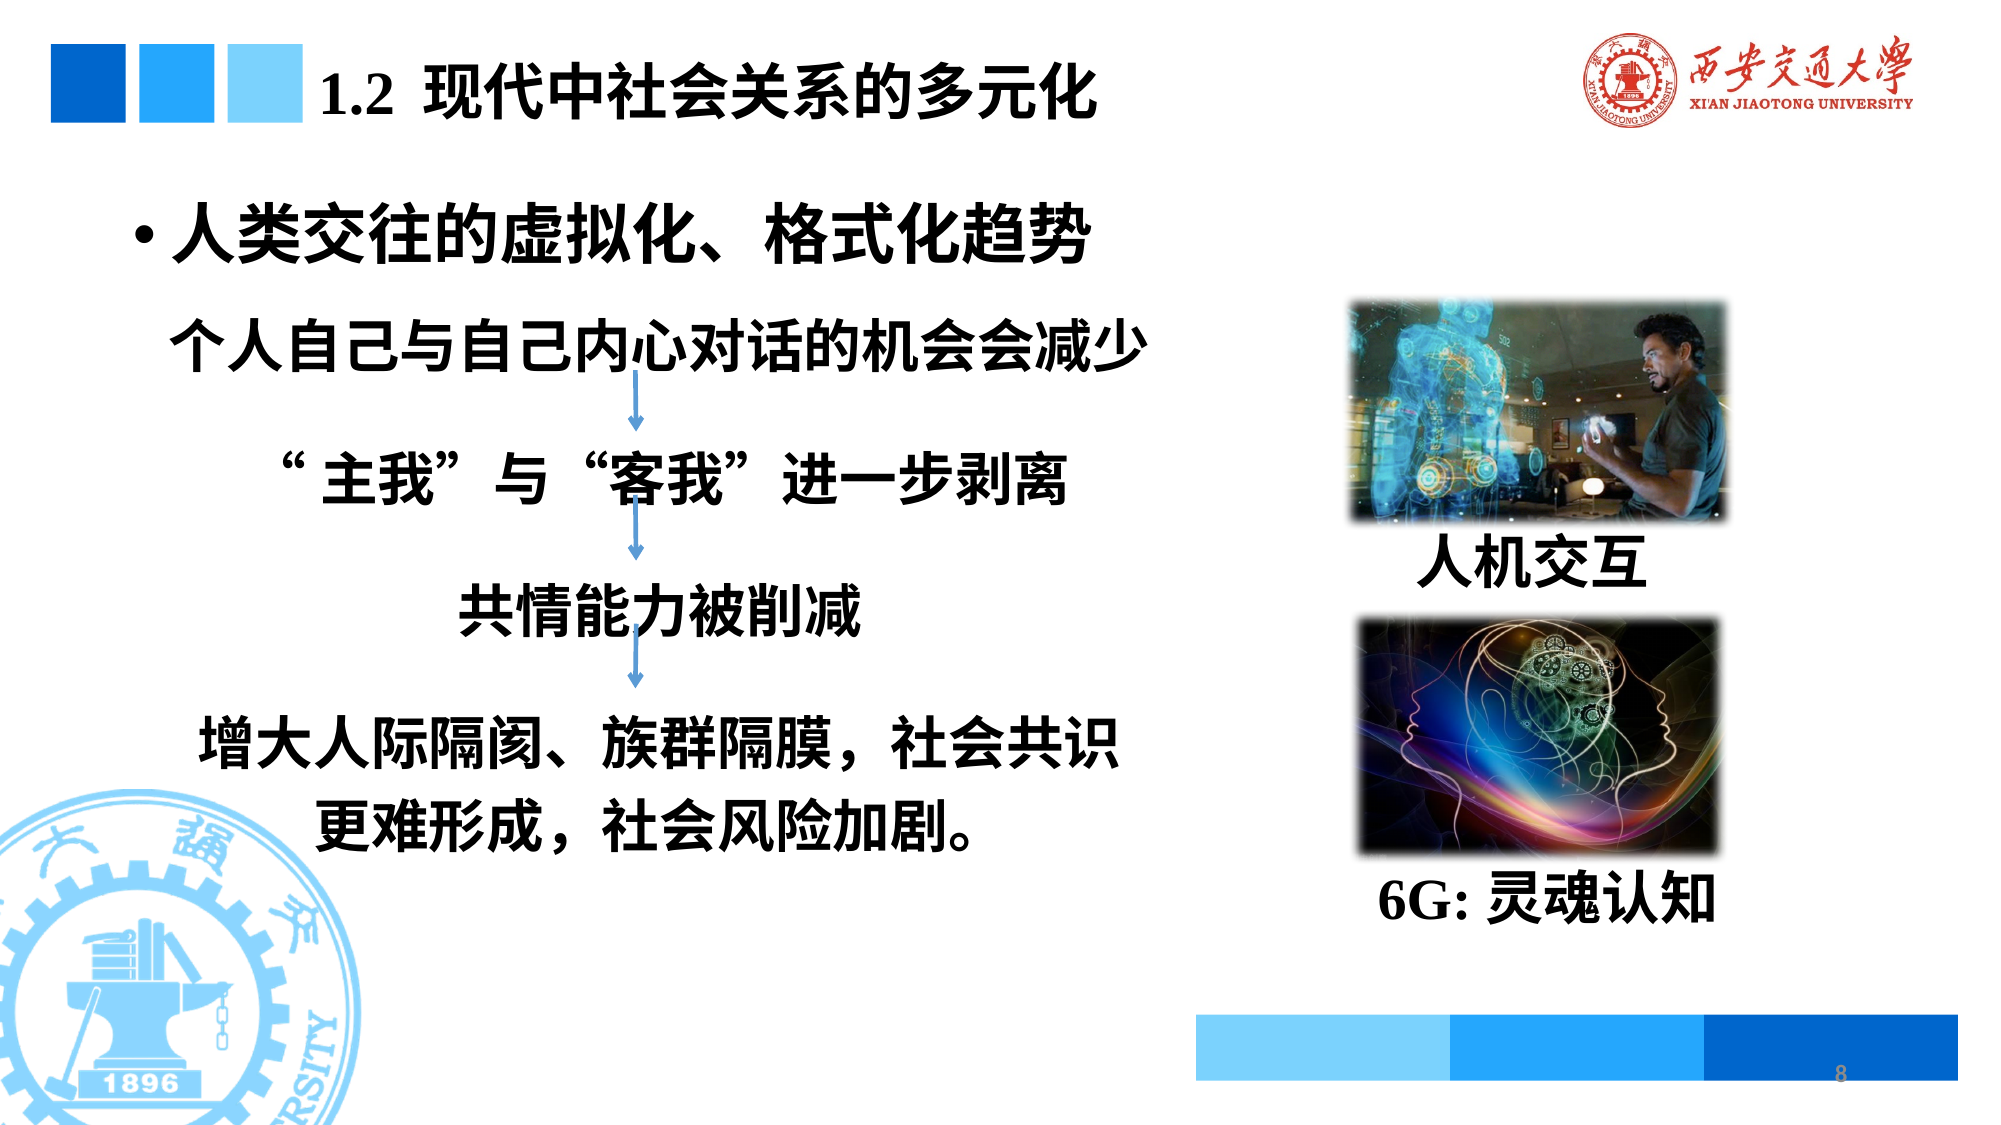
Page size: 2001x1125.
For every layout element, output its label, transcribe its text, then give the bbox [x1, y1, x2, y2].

picture [0, 789, 366, 1125]
picture [1348, 608, 1728, 865]
text_box 人机交互 [1400, 531, 1676, 603]
text_box 6G:灵魂认知 [1362, 853, 1757, 939]
picture [1341, 292, 1735, 531]
picture [1583, 33, 1913, 128]
title 1.2 现代中社会关系的多元化 [303, 32, 1185, 157]
slide_number 8 [1412, 1042, 1863, 1103]
list 人类交往的虚拟化、格式化趋势 个人自己与自己内心对话的机会会减少 “主我”与“客我”进一步剥离 共情能力被削减 增大人际隔阂、族群隔膜，社会共识 更难形成，社会风险加剧。 [117, 194, 1202, 868]
